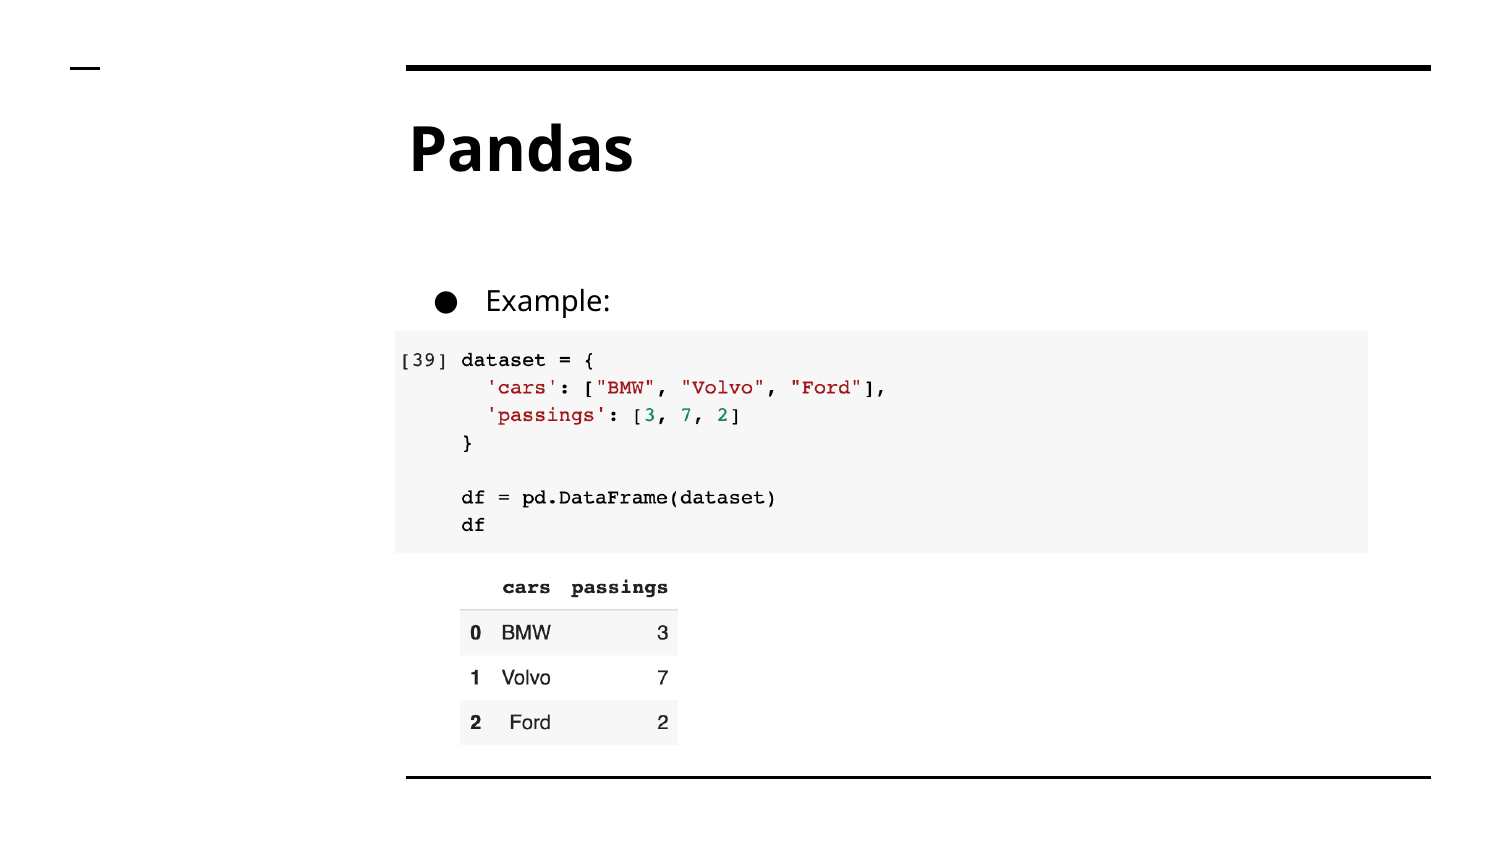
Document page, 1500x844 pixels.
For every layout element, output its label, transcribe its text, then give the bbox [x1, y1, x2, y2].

list Example: [395, 261, 1433, 755]
title Pandas [393, 94, 1431, 199]
picture [393, 327, 1368, 755]
